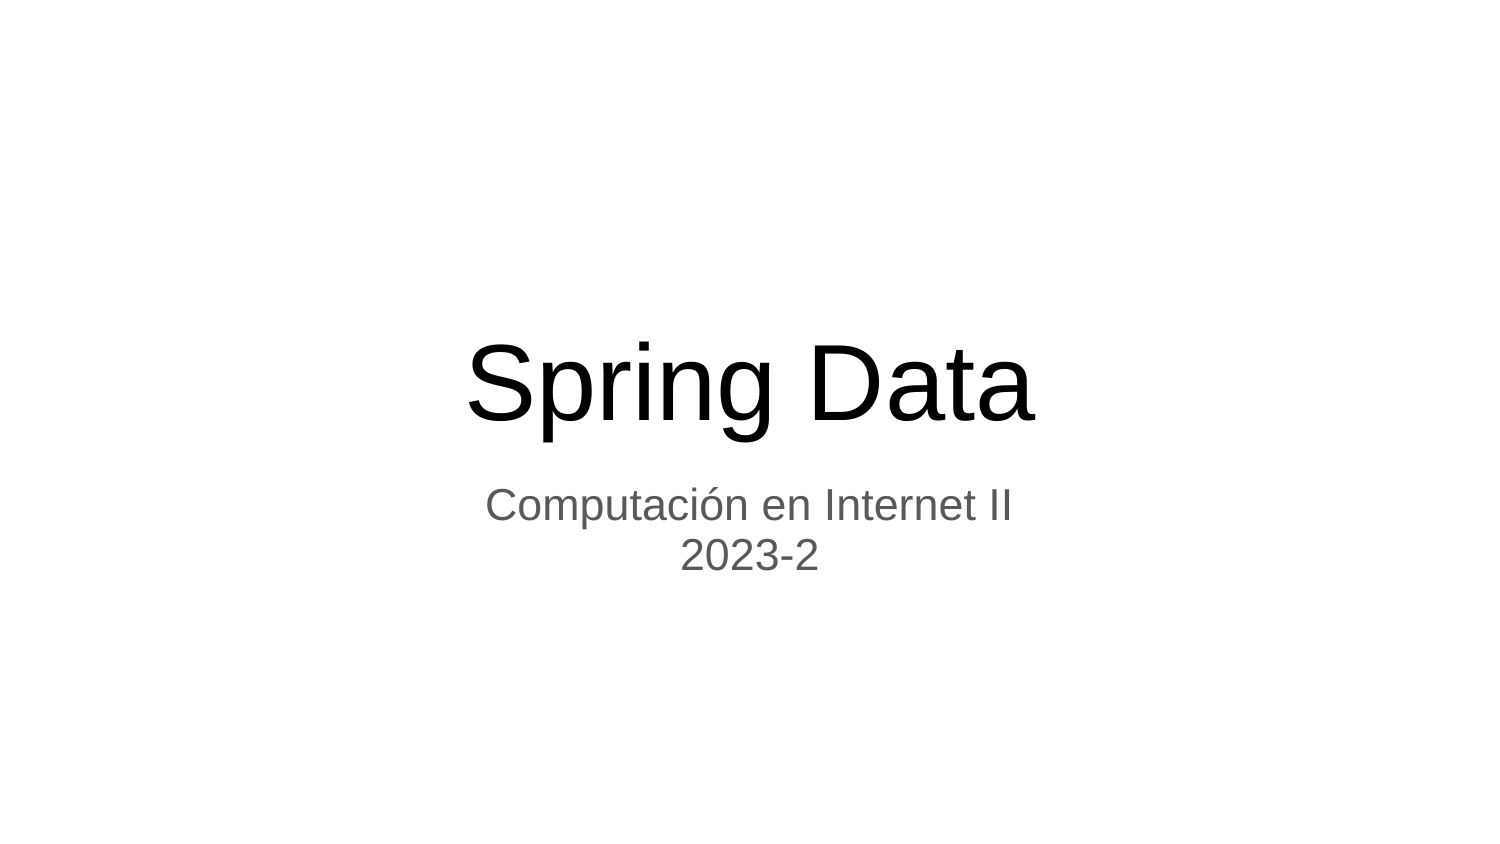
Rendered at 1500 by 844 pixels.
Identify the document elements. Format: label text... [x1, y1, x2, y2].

subtitle Computación en Internet II 2023-2 [51, 464, 1449, 595]
title Spring Data [51, 122, 1449, 459]
